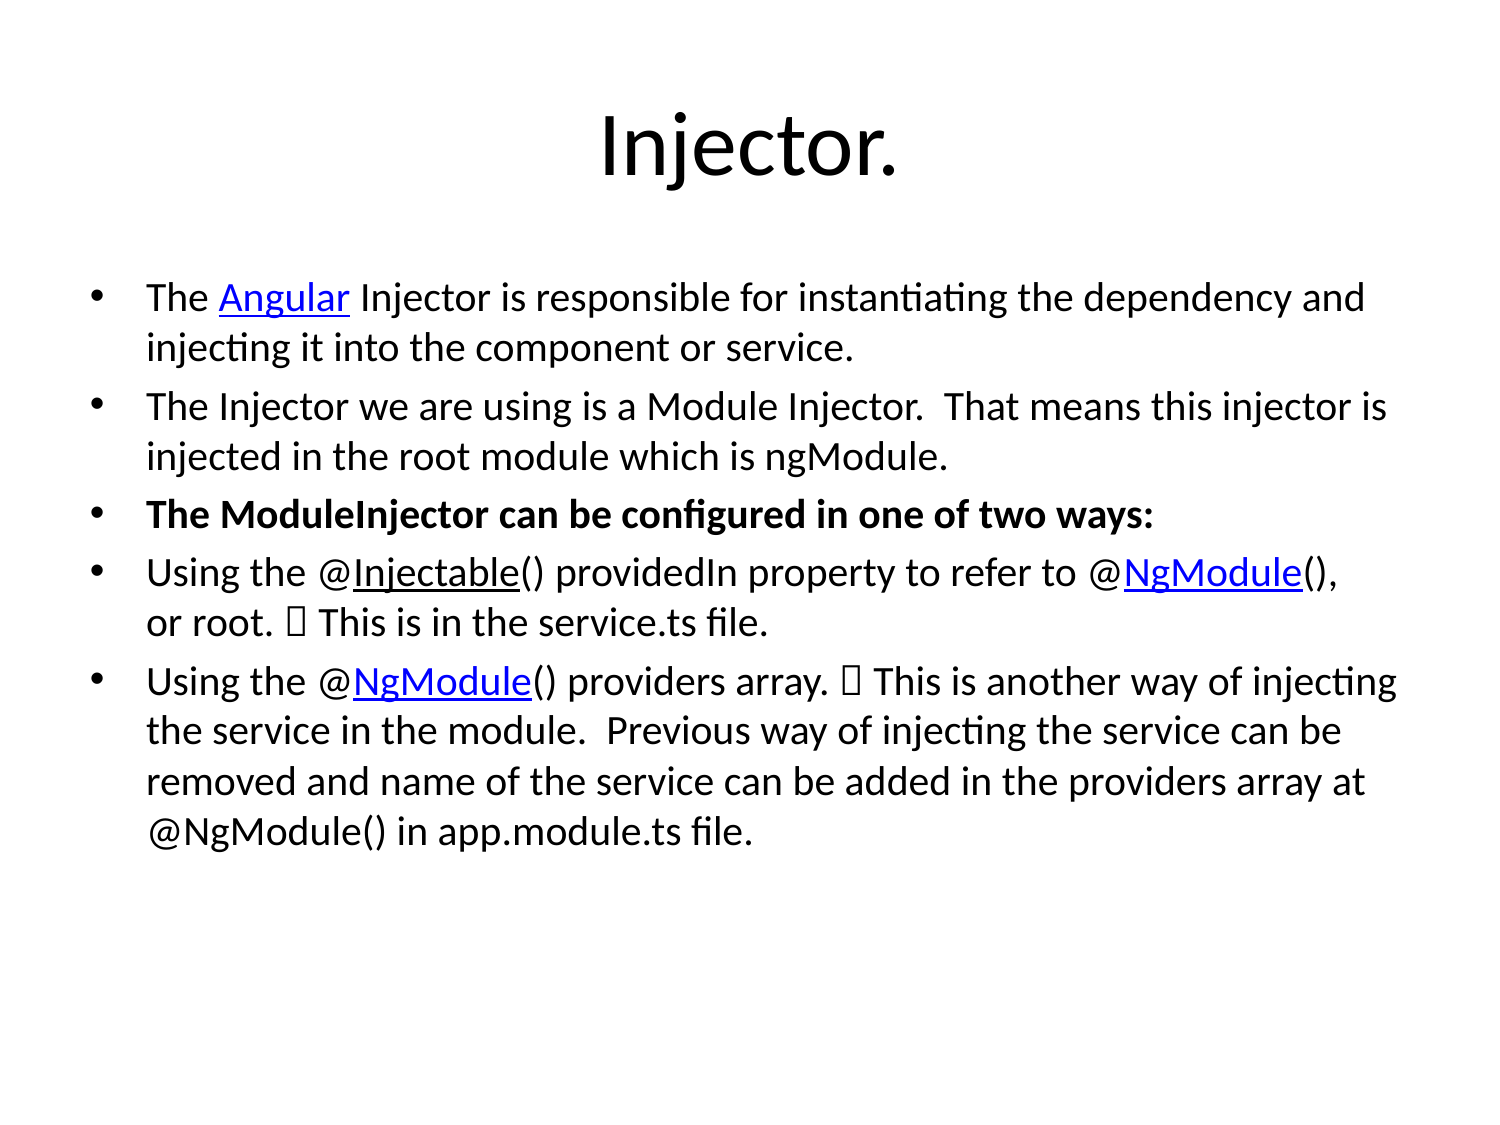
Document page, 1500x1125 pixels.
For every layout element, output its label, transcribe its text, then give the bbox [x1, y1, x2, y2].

title Injector. [75, 45, 1425, 232]
list The Angular Injector is responsible for instantiating the dependency and injecting it into the component or service. The Injector we are using is a Module Injector. That means this injector is injected in the root module which is ngModule. The ModuleInjector can be configured in one of two ways: Using the @Injectable() providedIn property to refer to @NgModule(), or root.  This is in the service.ts file. Using the @NgModule() providers array.  This is another way of injecting the service in the module. Previous way of injecting the service can be removed and name of the service can be added in the providers array at @NgModule() in app.module.ts file. [75, 262, 1425, 1005]
